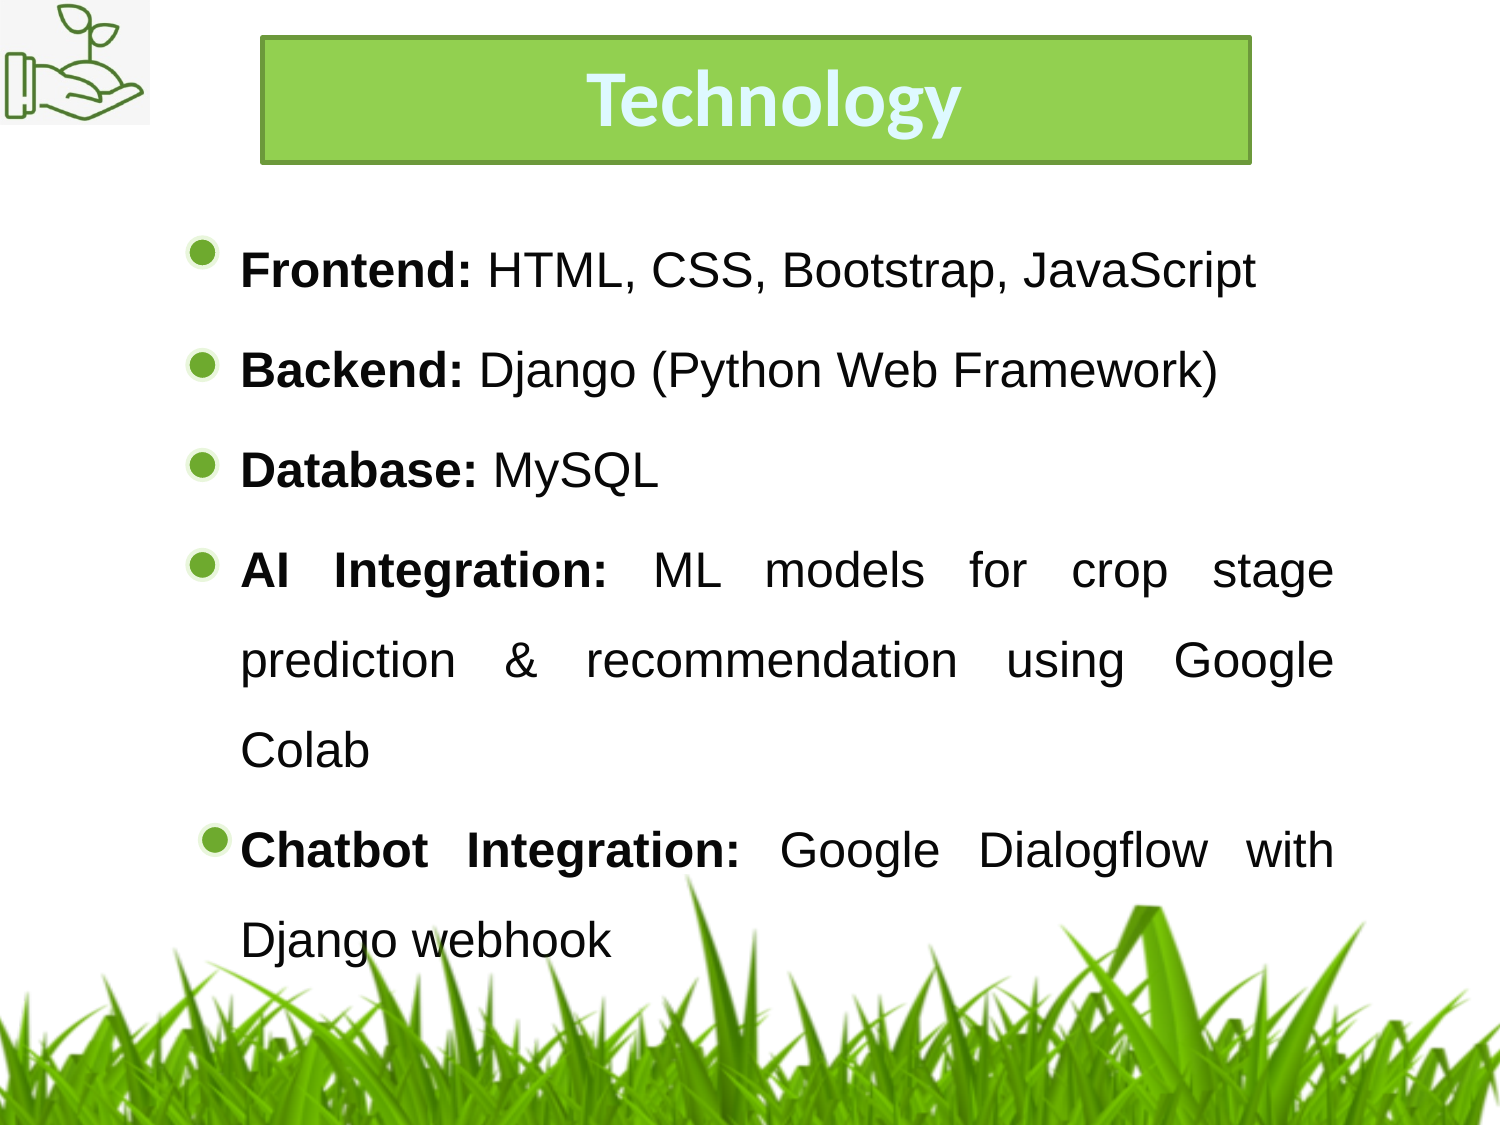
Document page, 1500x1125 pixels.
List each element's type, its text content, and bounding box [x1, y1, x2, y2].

text_box [185, 347, 220, 383]
picture [0, 0, 150, 126]
text_box [185, 447, 220, 483]
text_box [197, 822, 233, 858]
subtitle Frontend: HTML, CSS, Bootstrap, JavaScript Backend: Django (Python Web Framework) Database: MySQL AI Integration: ML models for crop stage prediction & recommendation using Google Colab Chatbot Integration: Google Dialogflow with Django webhook [225, 200, 1350, 800]
picture [0, 874, 1500, 1125]
text_box [185, 235, 220, 270]
text_box [260, 150, 1252, 165]
text_box [185, 547, 220, 582]
title Technology [150, 37, 1400, 150]
